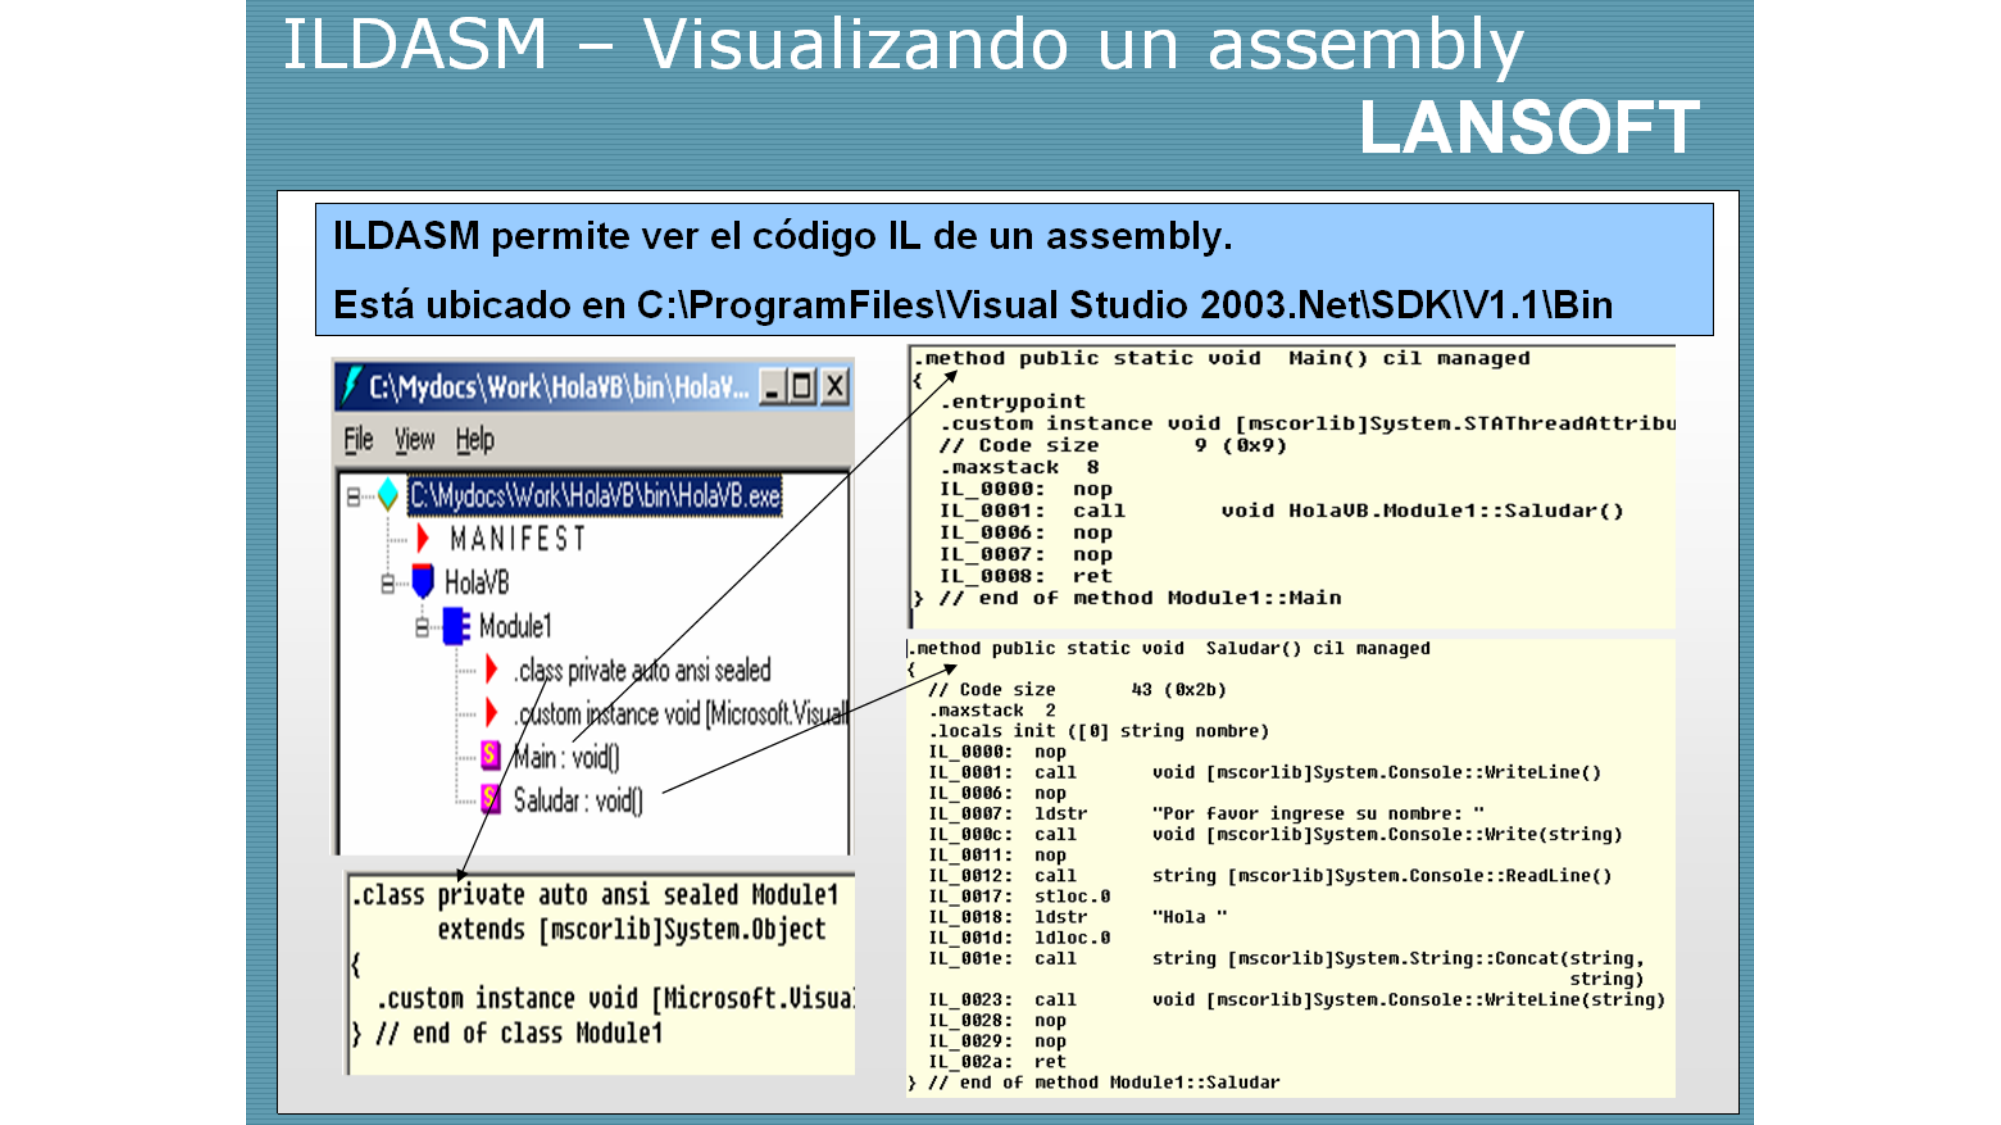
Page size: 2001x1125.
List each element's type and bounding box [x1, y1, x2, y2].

picture [246, 0, 1754, 1125]
